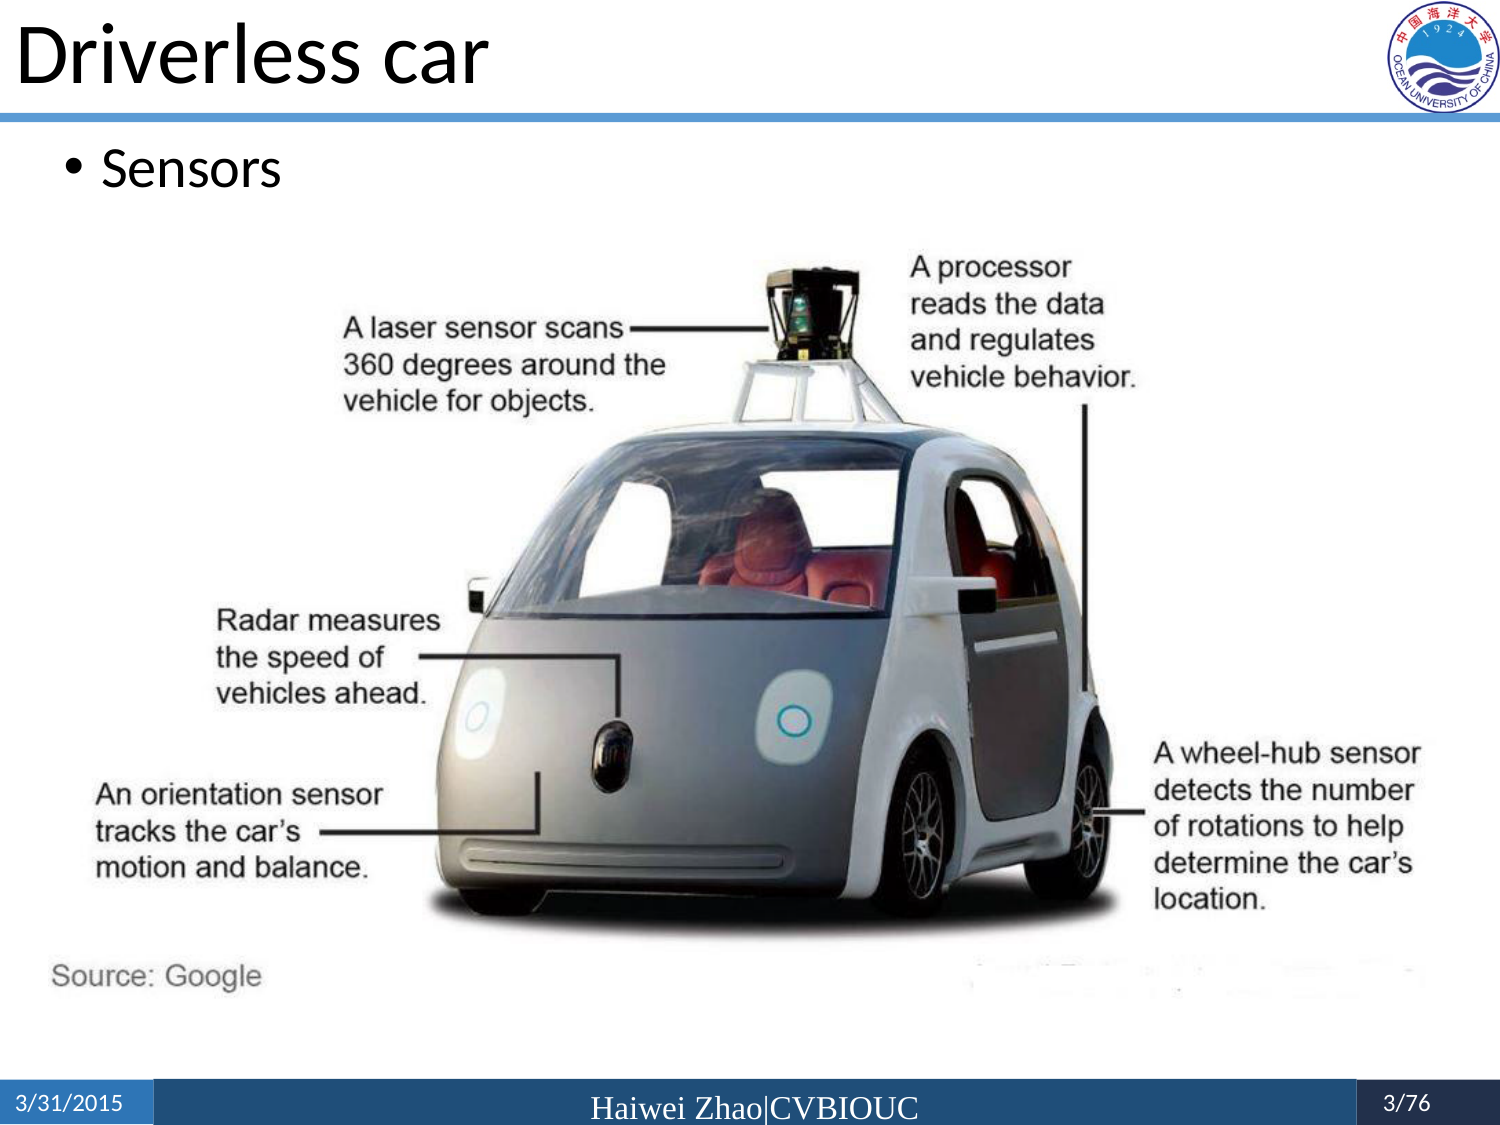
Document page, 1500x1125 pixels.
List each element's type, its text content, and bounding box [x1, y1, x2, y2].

list Sensors [48, 129, 1446, 238]
picture [1387, 1, 1500, 112]
title Driverless car [0, 0, 1375, 110]
picture [48, 238, 1446, 1014]
